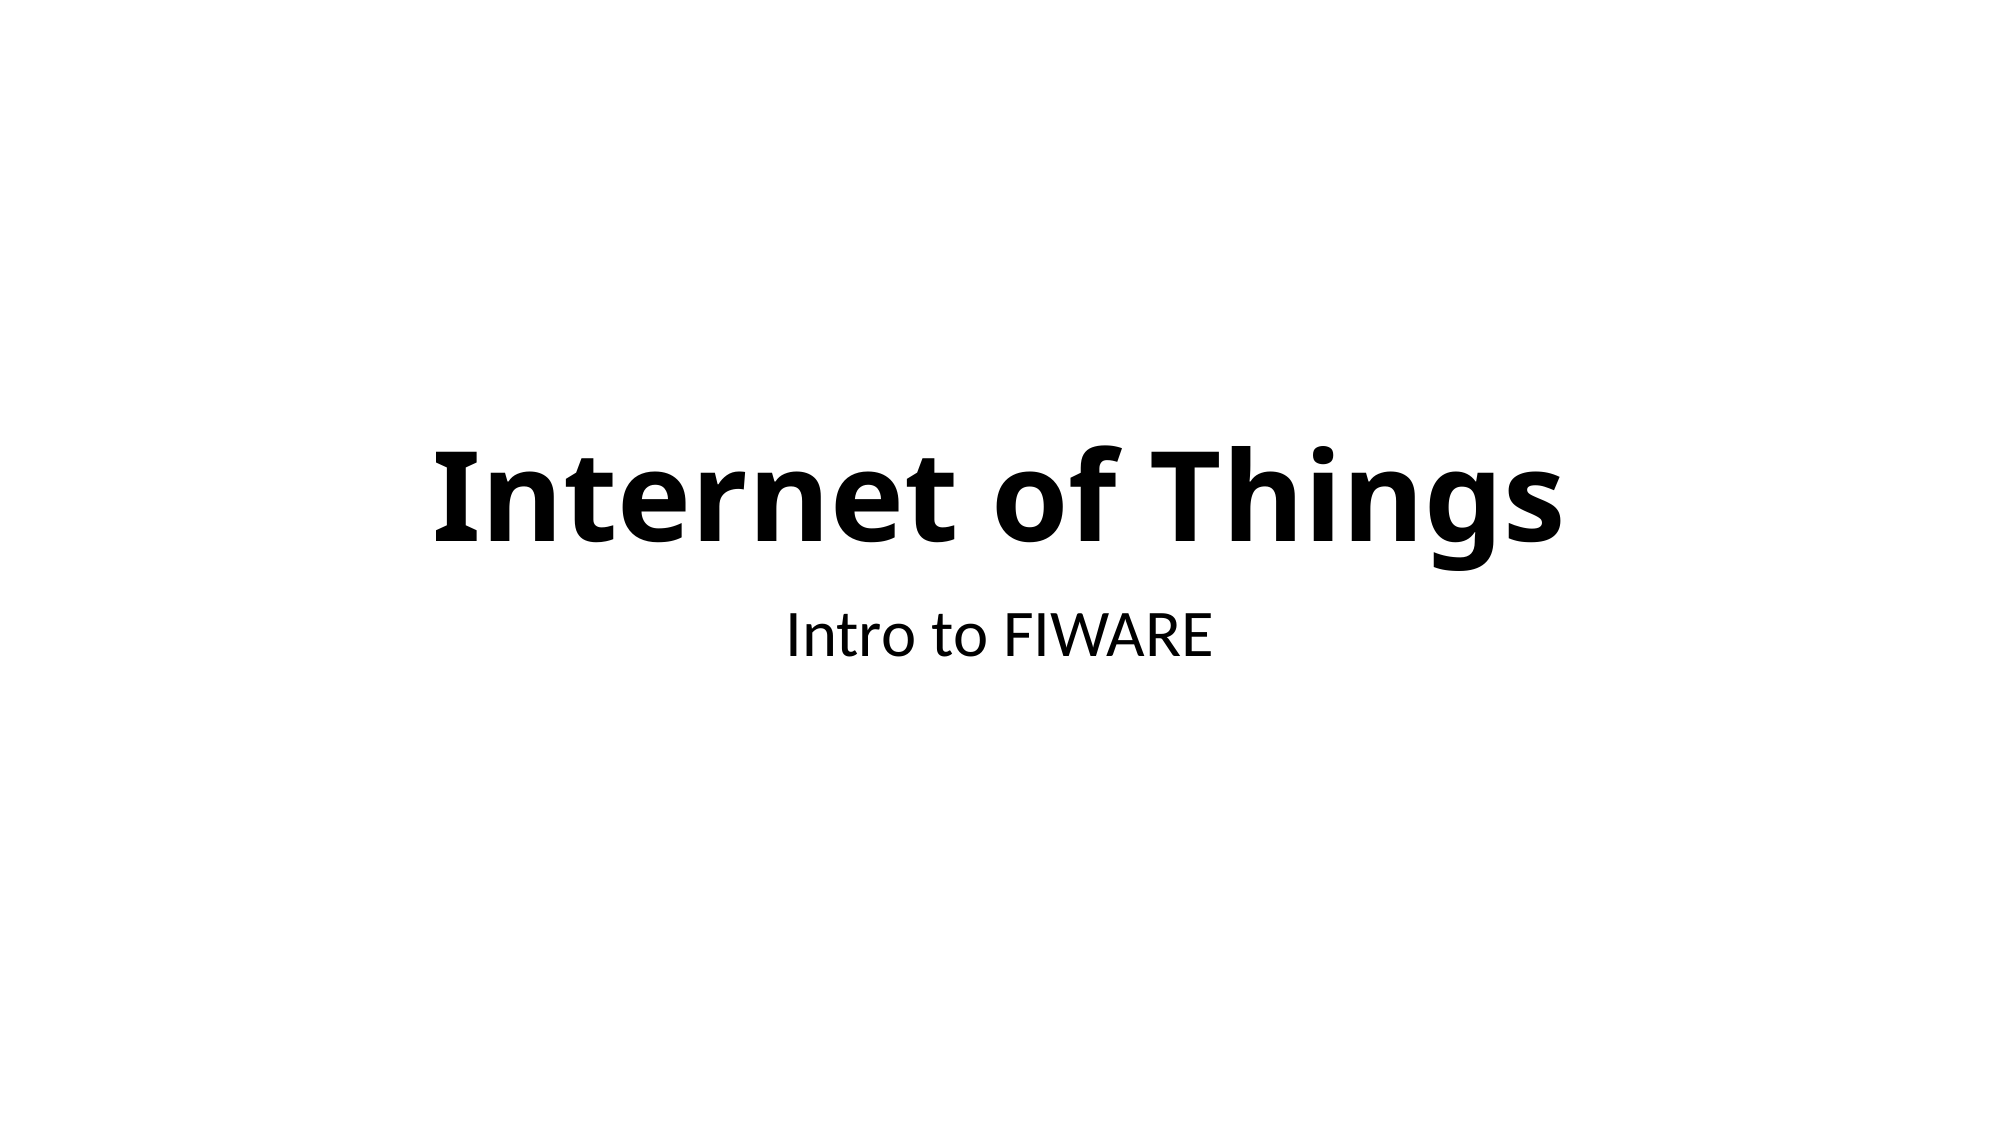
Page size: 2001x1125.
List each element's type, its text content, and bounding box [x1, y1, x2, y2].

subtitle Intro to FIWARE [249, 590, 1750, 1008]
title Internet of Things [249, 184, 1750, 576]
